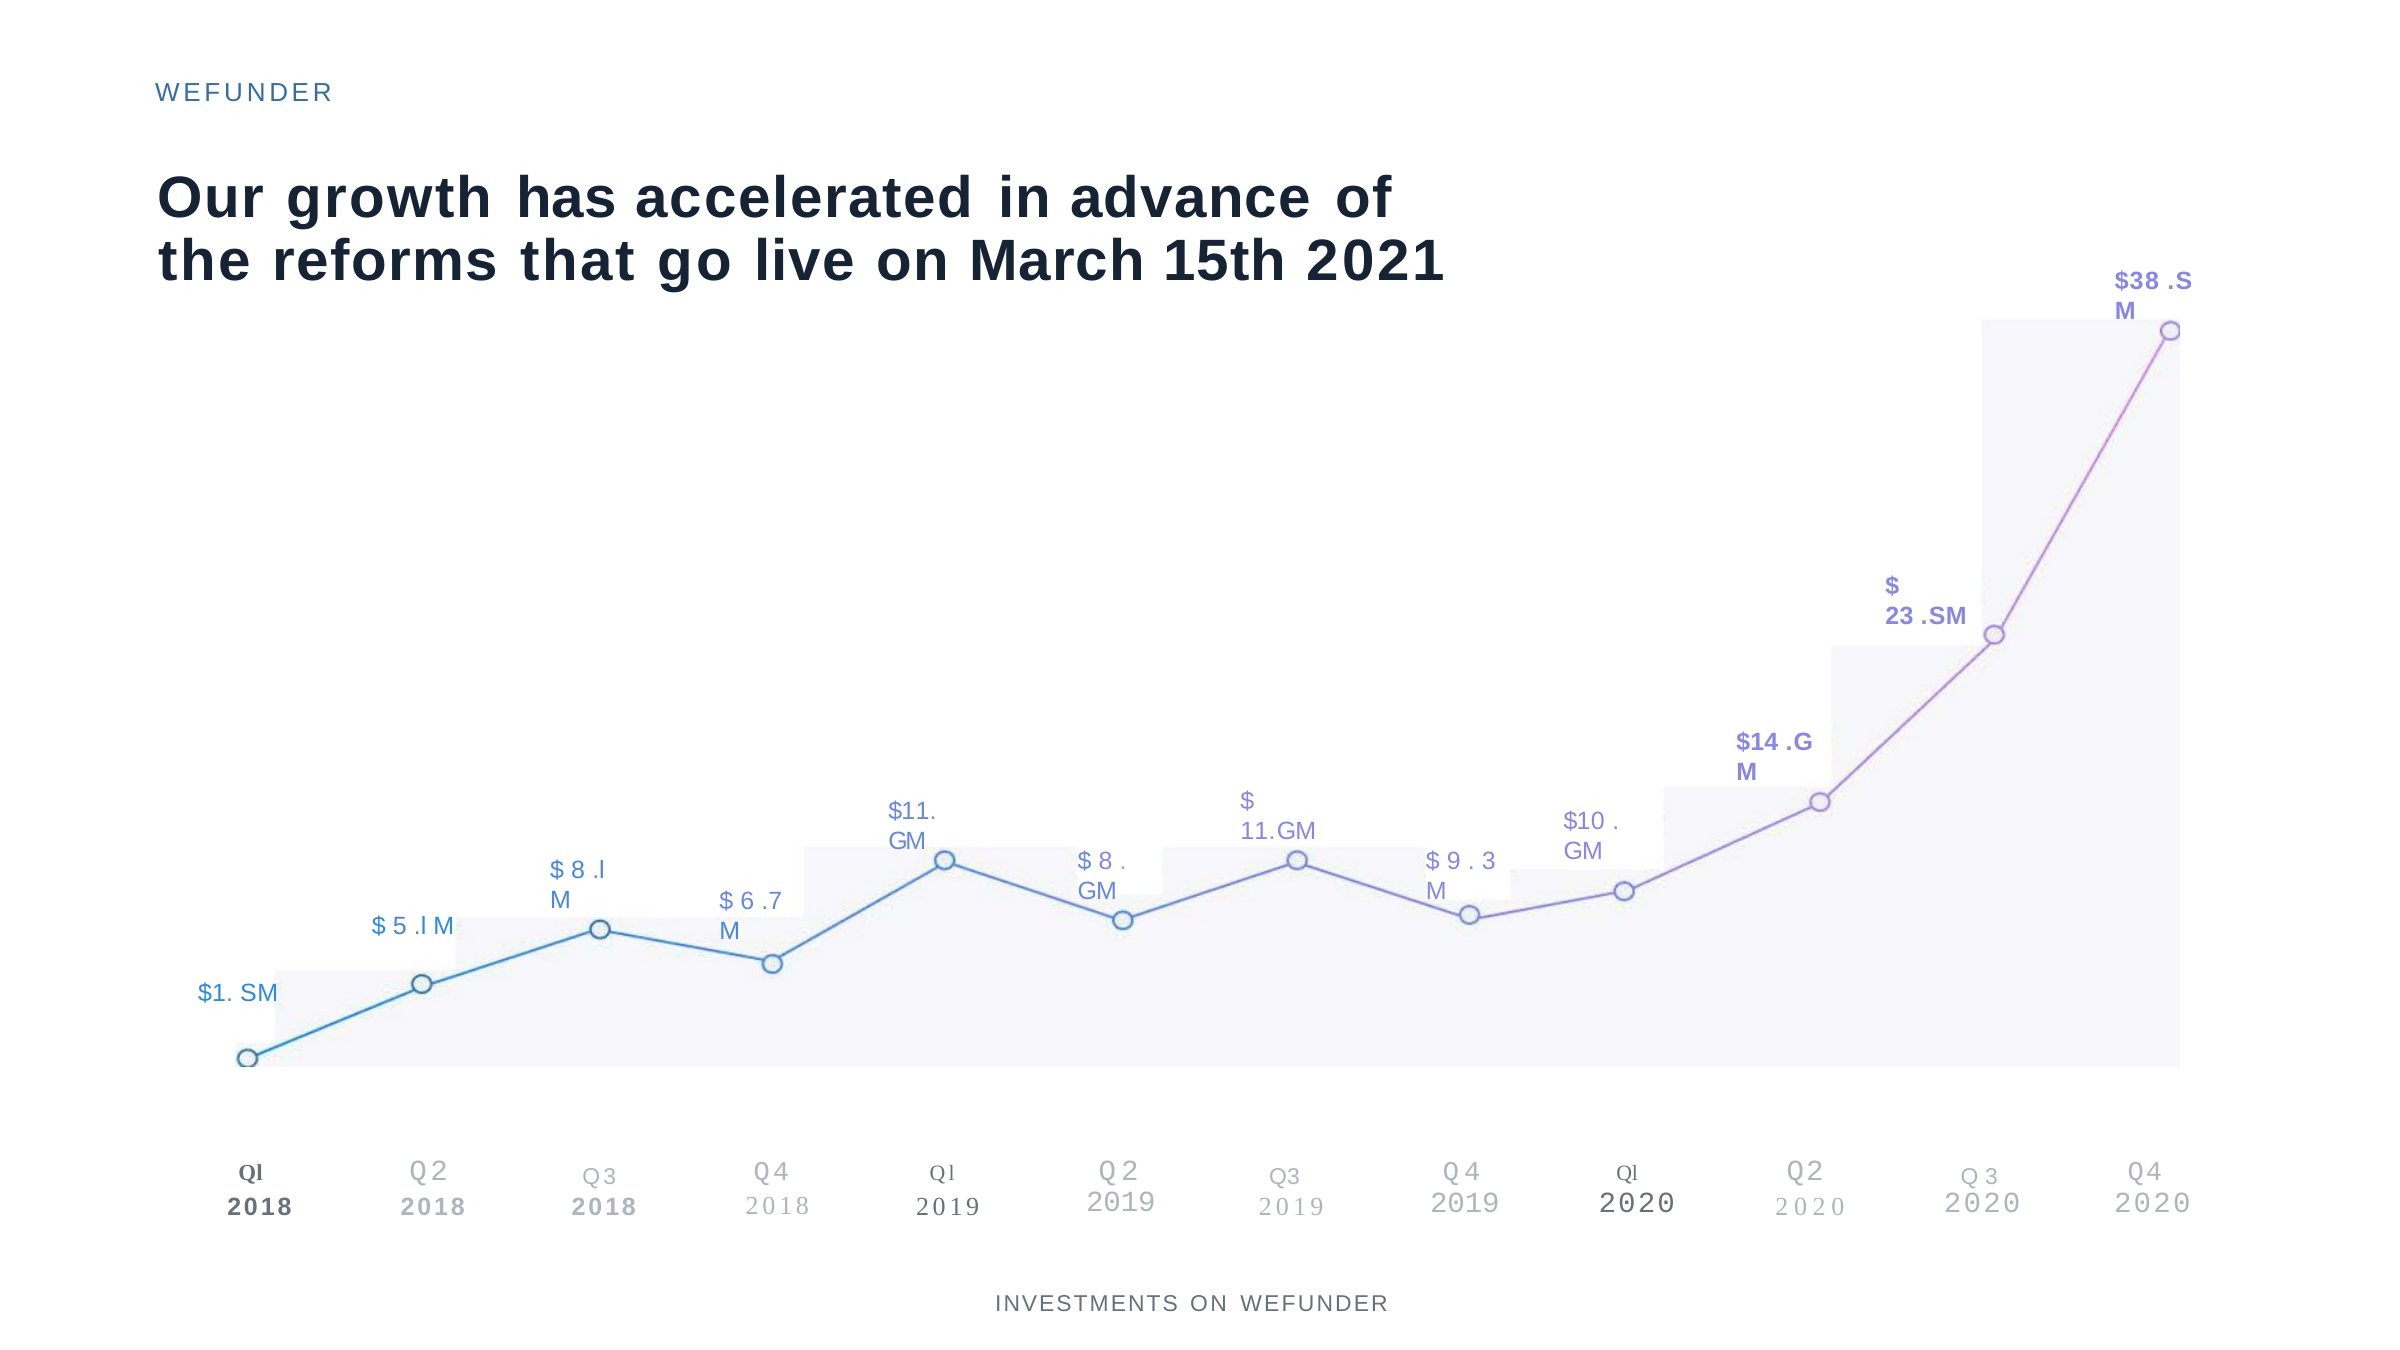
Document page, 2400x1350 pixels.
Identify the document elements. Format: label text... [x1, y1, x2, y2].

table_cell 2019 [1379, 1191, 1549, 1224]
table_header Q3 [1895, 1159, 2068, 1191]
table_header Ql [864, 1159, 1034, 1191]
table_cell 2018 [222, 1191, 347, 1224]
table_cell 2020 [1895, 1191, 2068, 1224]
table_cell 2018 [691, 1191, 864, 1224]
table_cell 2019 [864, 1191, 1034, 1224]
table_cell 2020 [2068, 1191, 2198, 1224]
title Our growth has accelerated in advance of the reforms that go live on March 15th 2021 [155, 156, 1454, 393]
text_box $38 .SM [2112, 262, 2213, 325]
text_box $ 5 .l M $1. SM [196, 907, 231, 1007]
table_cell 2018 [347, 1191, 519, 1224]
table_header Q2 [1034, 1159, 1207, 1191]
table_header Q3 [519, 1159, 691, 1191]
table_header Q4 [1379, 1159, 1549, 1191]
text_box WEFUNDER [152, 73, 340, 107]
table_header Q4 [2068, 1159, 2198, 1191]
table_header Ql [1549, 1159, 1725, 1191]
table_cell 2019 [1207, 1191, 1379, 1224]
table_cell 2020 [1549, 1191, 1725, 1224]
picture [235, 318, 2180, 1067]
text_box INVESTMENTS ON WEFUNDER [992, 1285, 1396, 1316]
table_header Q3 [1207, 1159, 1379, 1191]
table_cell 2020 [1725, 1191, 1895, 1224]
table_cell 2018 [519, 1191, 691, 1224]
table_header Q2 [1725, 1159, 1895, 1191]
table_header Q2 [347, 1159, 519, 1191]
table_header Ql [222, 1159, 347, 1191]
table_cell 2019 [1034, 1191, 1207, 1224]
table_header Q4 [691, 1159, 864, 1191]
